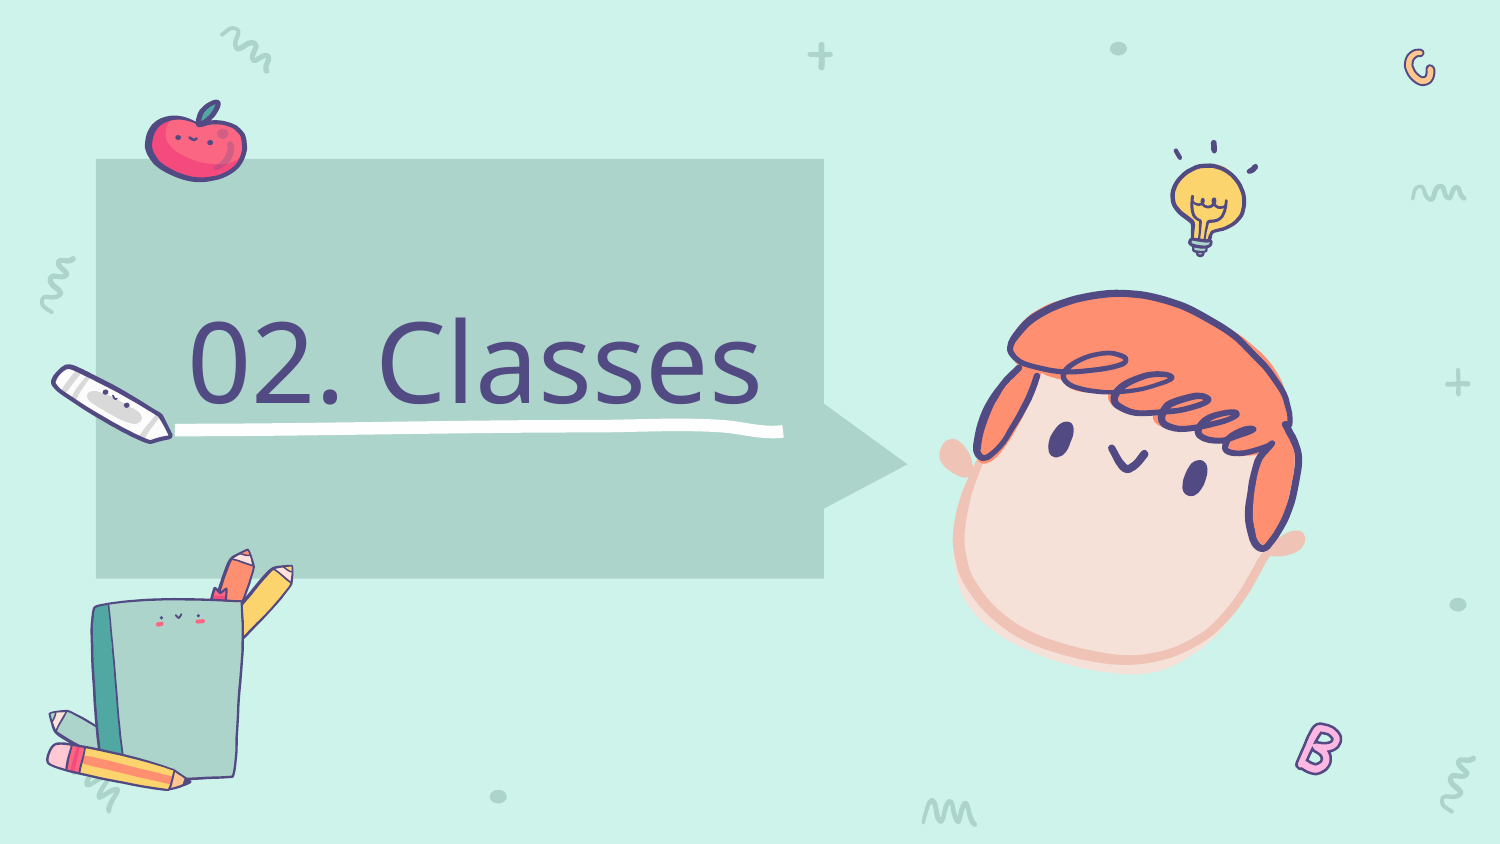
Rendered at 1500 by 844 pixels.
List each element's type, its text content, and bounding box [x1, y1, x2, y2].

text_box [1403, 48, 1436, 87]
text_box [49, 366, 176, 442]
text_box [1169, 139, 1256, 259]
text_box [144, 99, 248, 183]
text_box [936, 286, 1314, 679]
text_box [95, 158, 908, 579]
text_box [1294, 722, 1343, 776]
title 02. Classes [172, 289, 802, 429]
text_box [45, 548, 294, 792]
text_box [180, 424, 784, 433]
